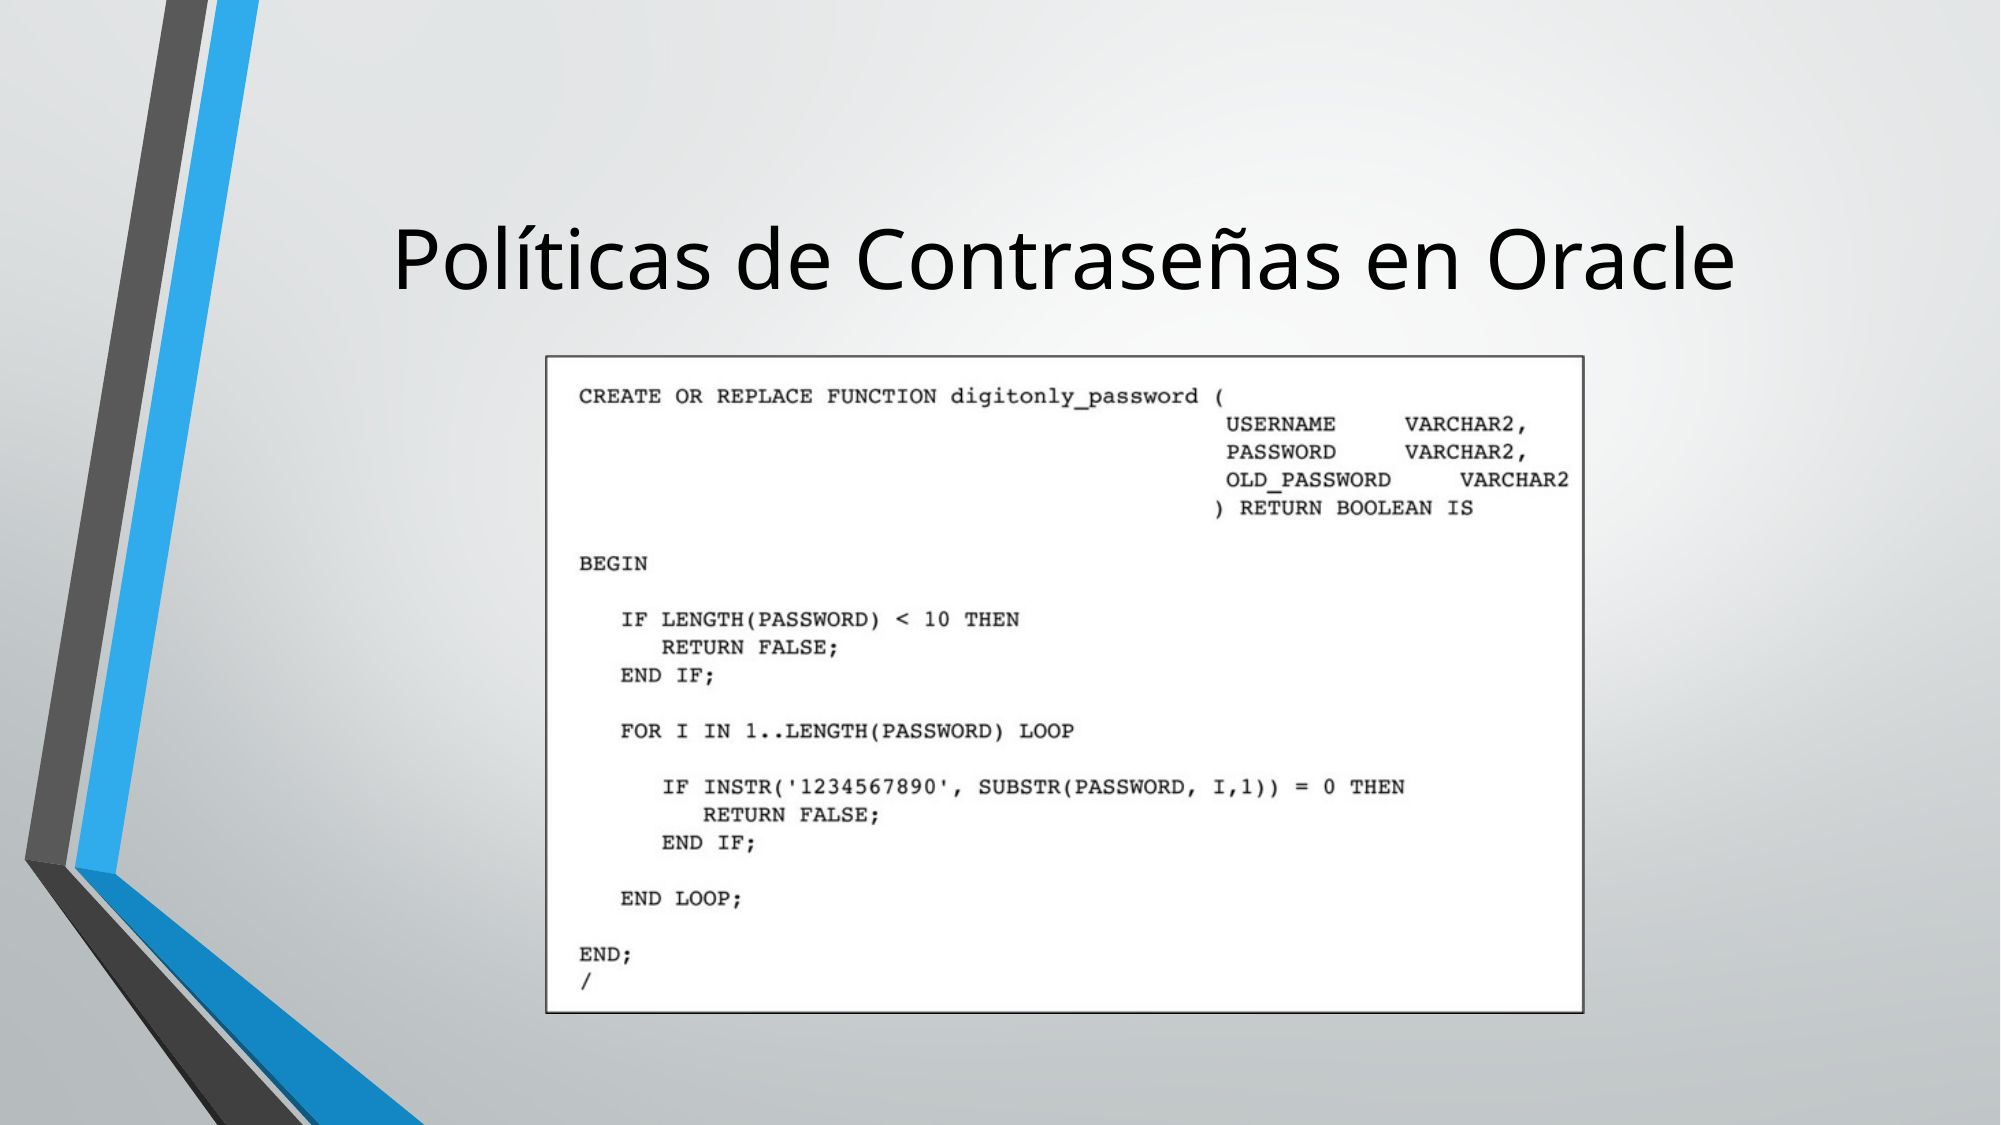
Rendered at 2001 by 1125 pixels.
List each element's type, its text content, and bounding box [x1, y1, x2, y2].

title Políticas de Contraseñas en Oracle [243, 112, 1887, 400]
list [545, 355, 1585, 1014]
